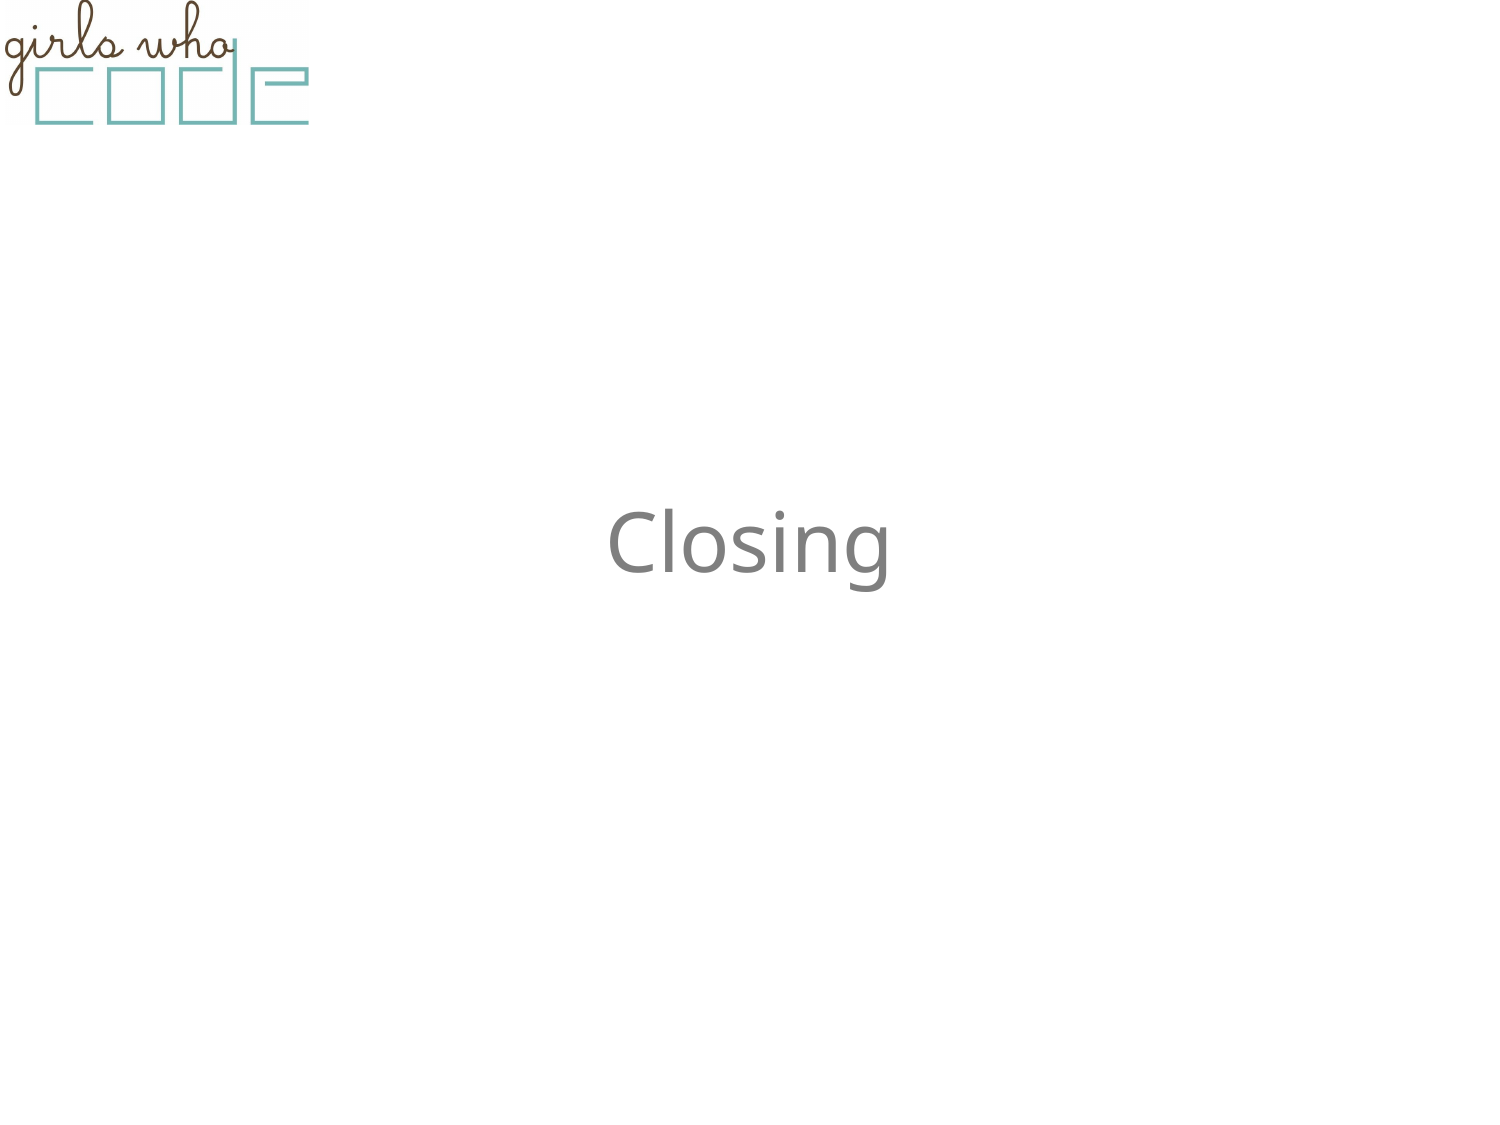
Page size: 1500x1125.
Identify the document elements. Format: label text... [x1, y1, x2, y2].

picture [5, 0, 309, 125]
subtitle Closing [82, 474, 1418, 651]
